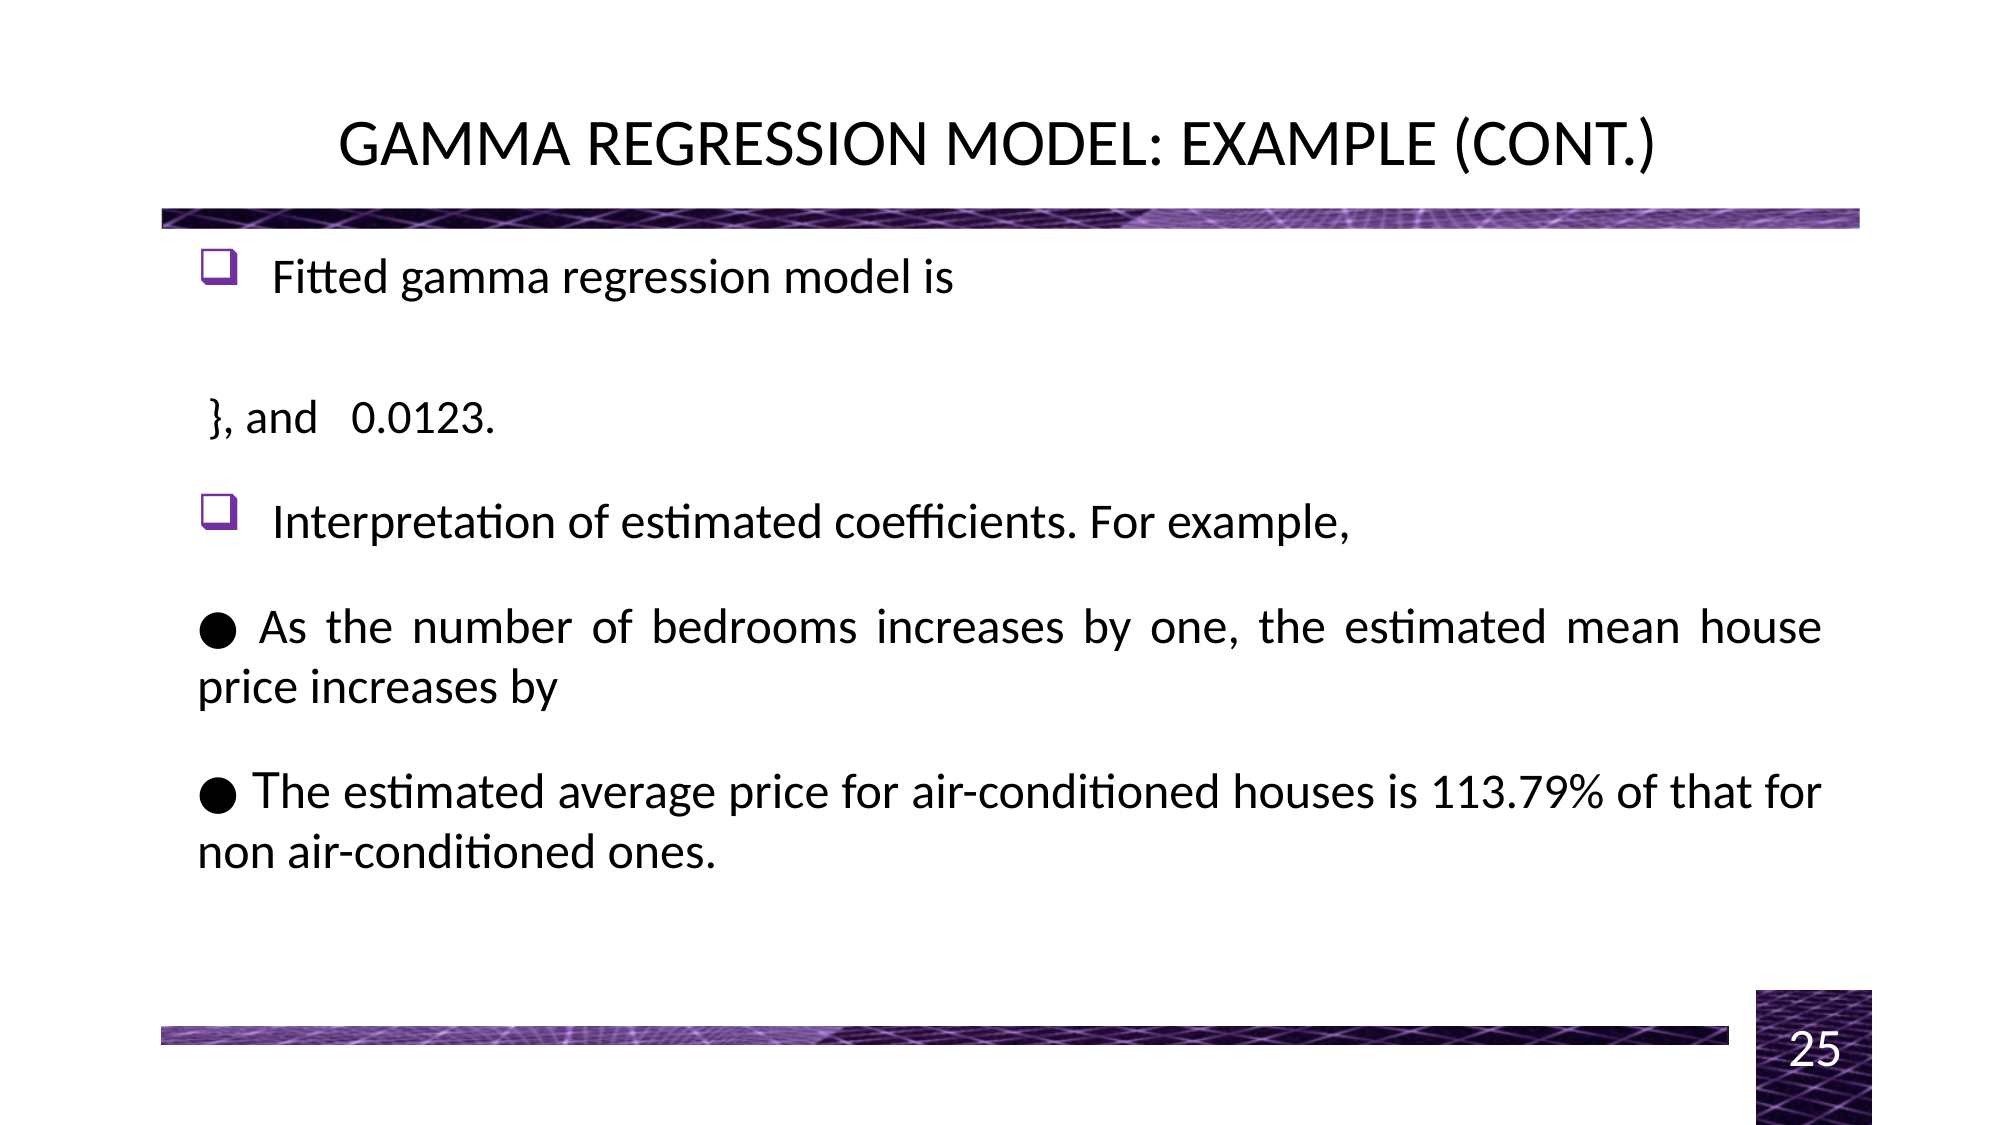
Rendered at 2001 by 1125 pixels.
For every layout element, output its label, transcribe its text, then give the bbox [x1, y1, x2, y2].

picture [1756, 990, 1872, 1125]
picture [161, 1025, 1729, 1045]
text_box GAMMA REGRESSION MODEL: EXAMPLE (CONT.) [323, 41, 1677, 187]
picture [161, 208, 1860, 229]
